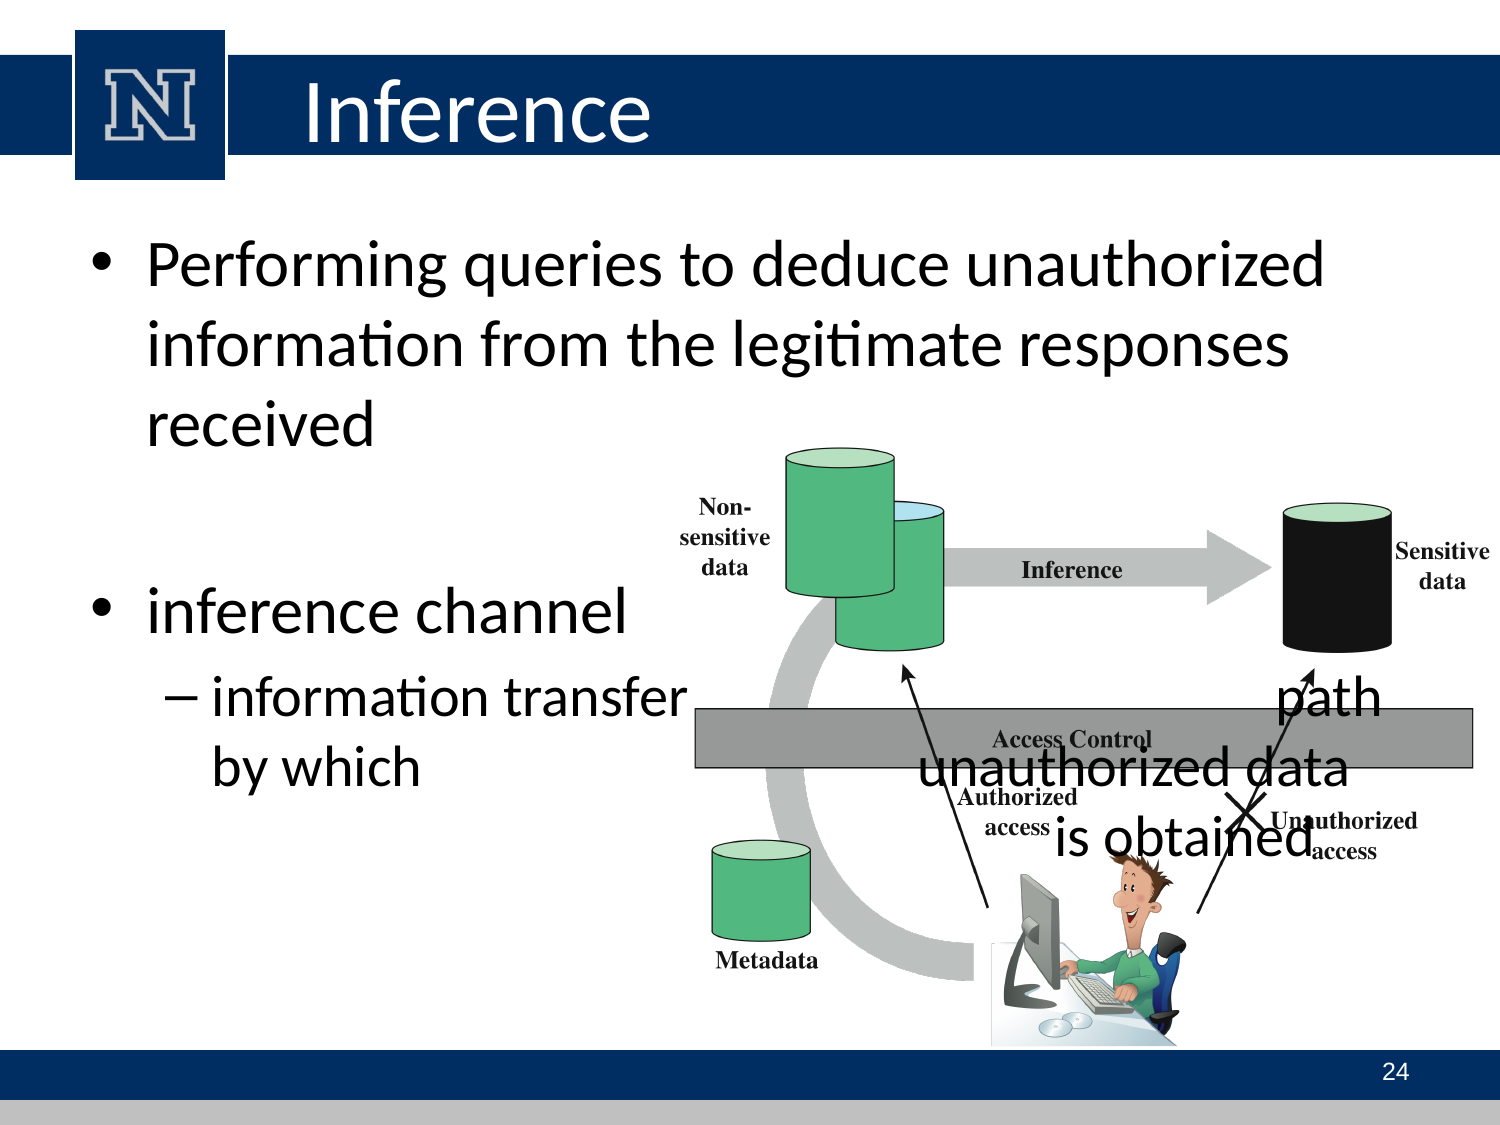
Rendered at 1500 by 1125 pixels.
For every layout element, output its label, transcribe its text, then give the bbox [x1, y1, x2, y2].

title Inference [287, 12, 1475, 200]
picture [652, 396, 1500, 1125]
list Performing queries to deduce unauthorized information from the legitimate responses received inference channel information transfer path by which unauthorized data is obtained [75, 212, 1425, 1005]
picture [75, 30, 225, 180]
